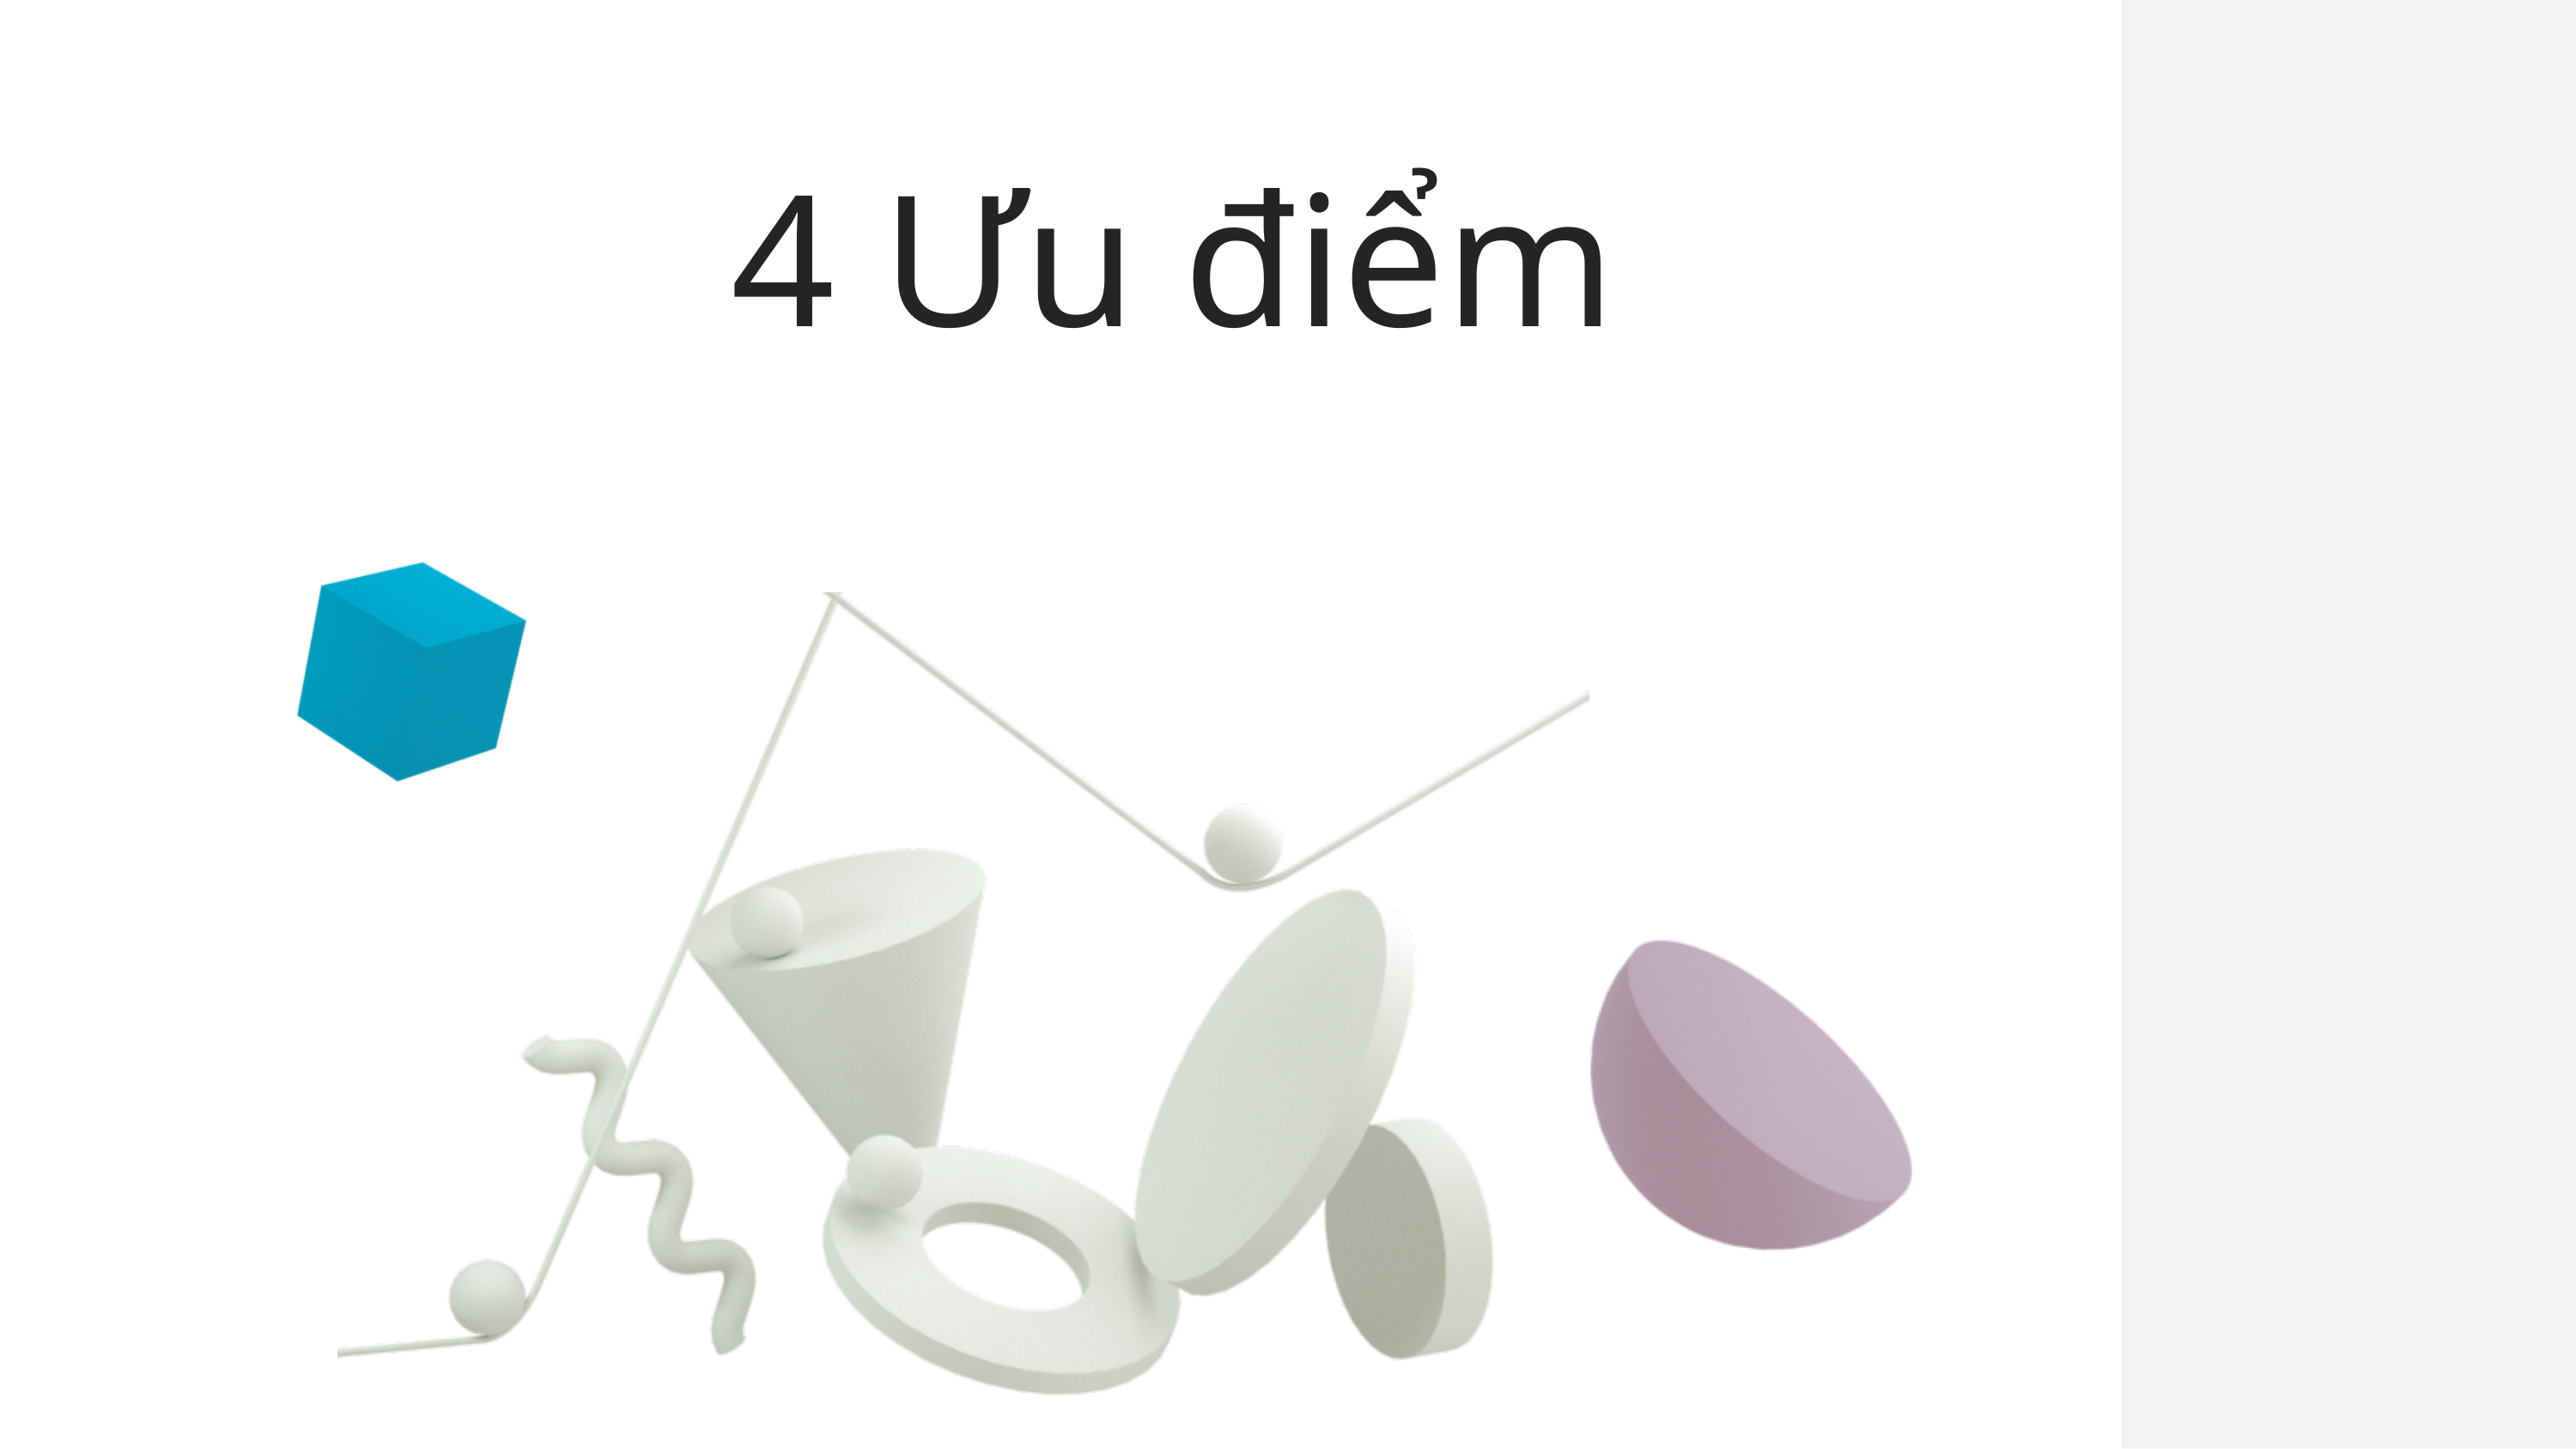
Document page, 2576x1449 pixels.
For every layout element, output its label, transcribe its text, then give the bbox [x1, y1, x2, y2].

text_box [296, 561, 527, 783]
text_box [1589, 939, 1914, 1252]
text_box [2121, 0, 2576, 1449]
text_box [337, 592, 1590, 1397]
text_box 4 Ưu điểm [731, 144, 2002, 363]
